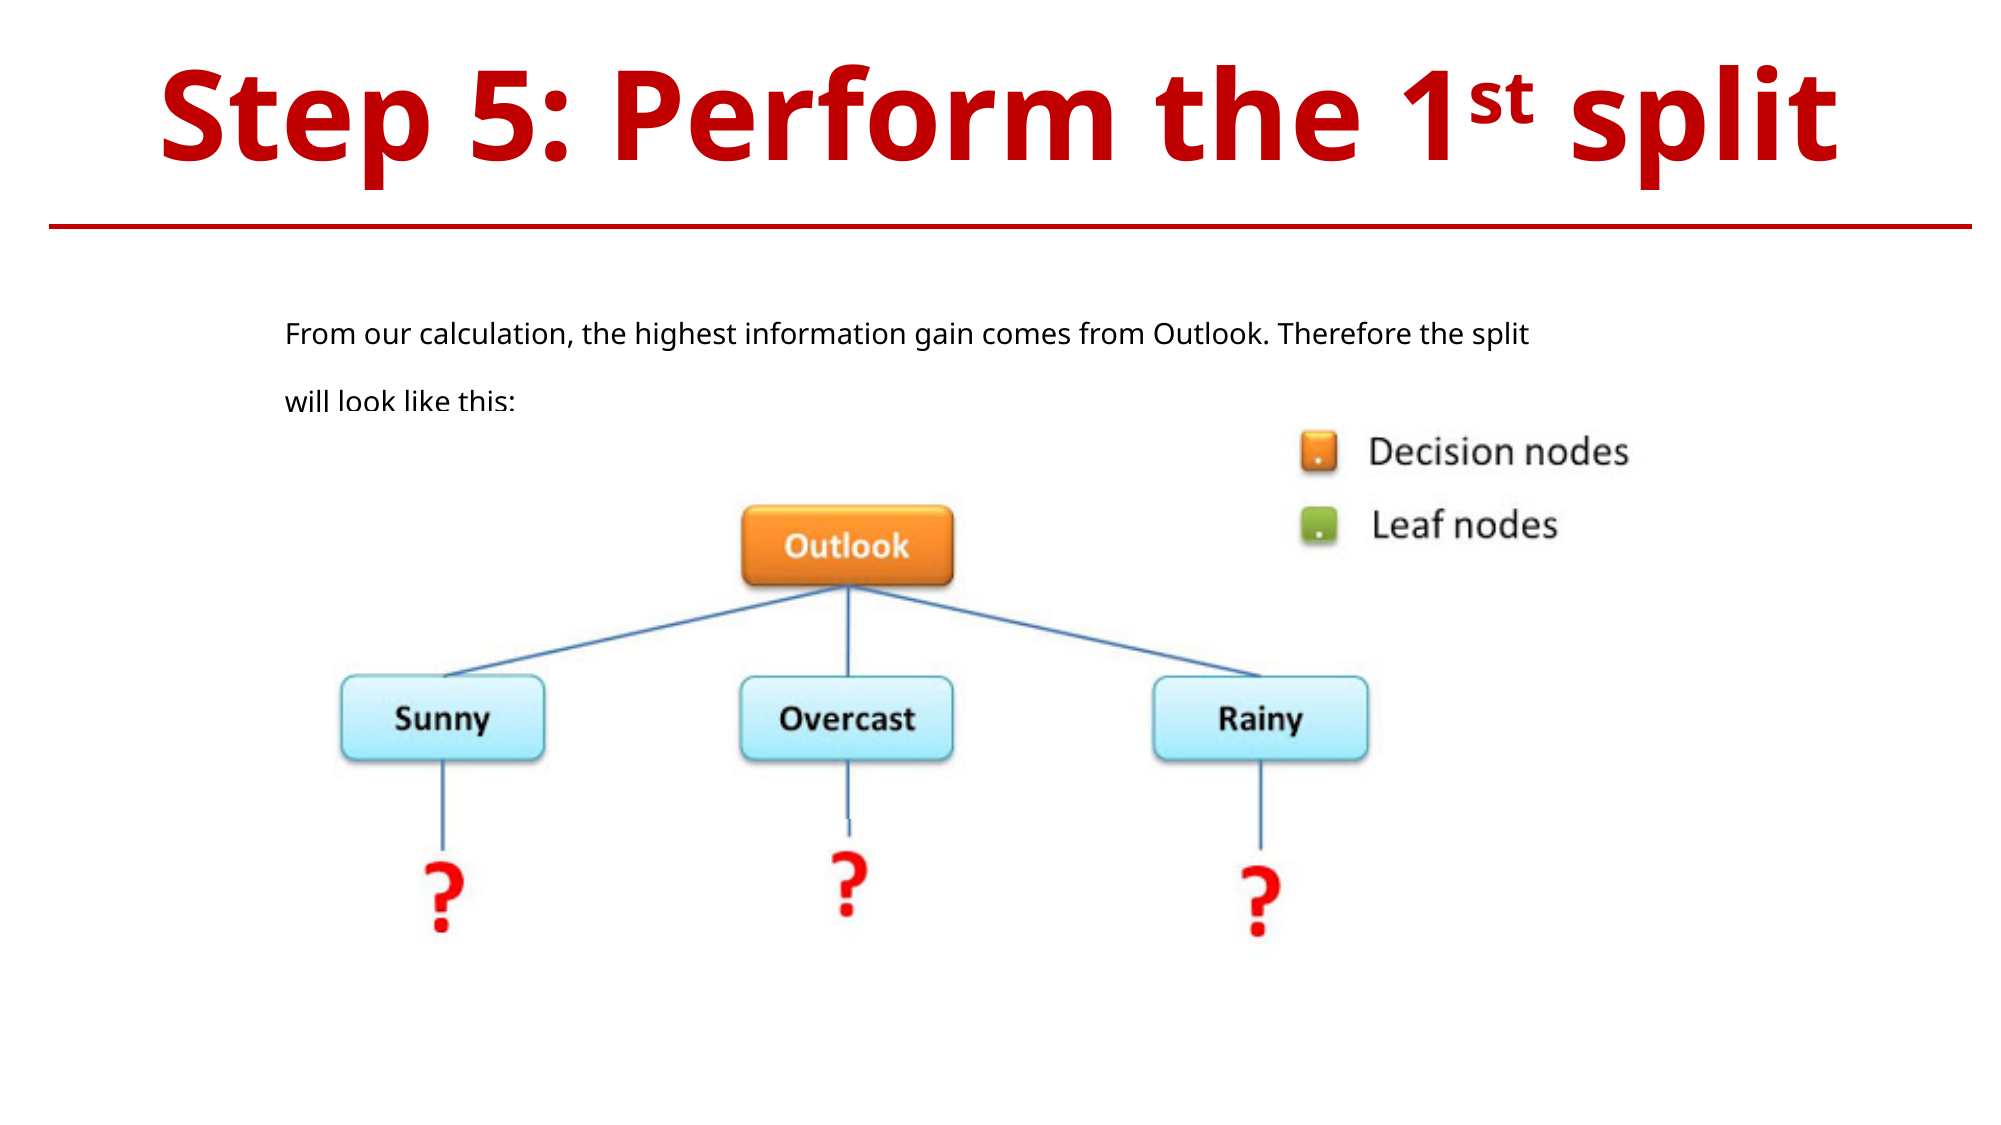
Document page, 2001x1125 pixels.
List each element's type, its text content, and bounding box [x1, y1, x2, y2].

picture [333, 411, 1667, 1027]
text_box Step 5: Perform the 1st split [38, 44, 1962, 196]
text_box From our calculation, the highest information gain comes from Outlook. Therefore the split will look like this: [276, 272, 1579, 427]
